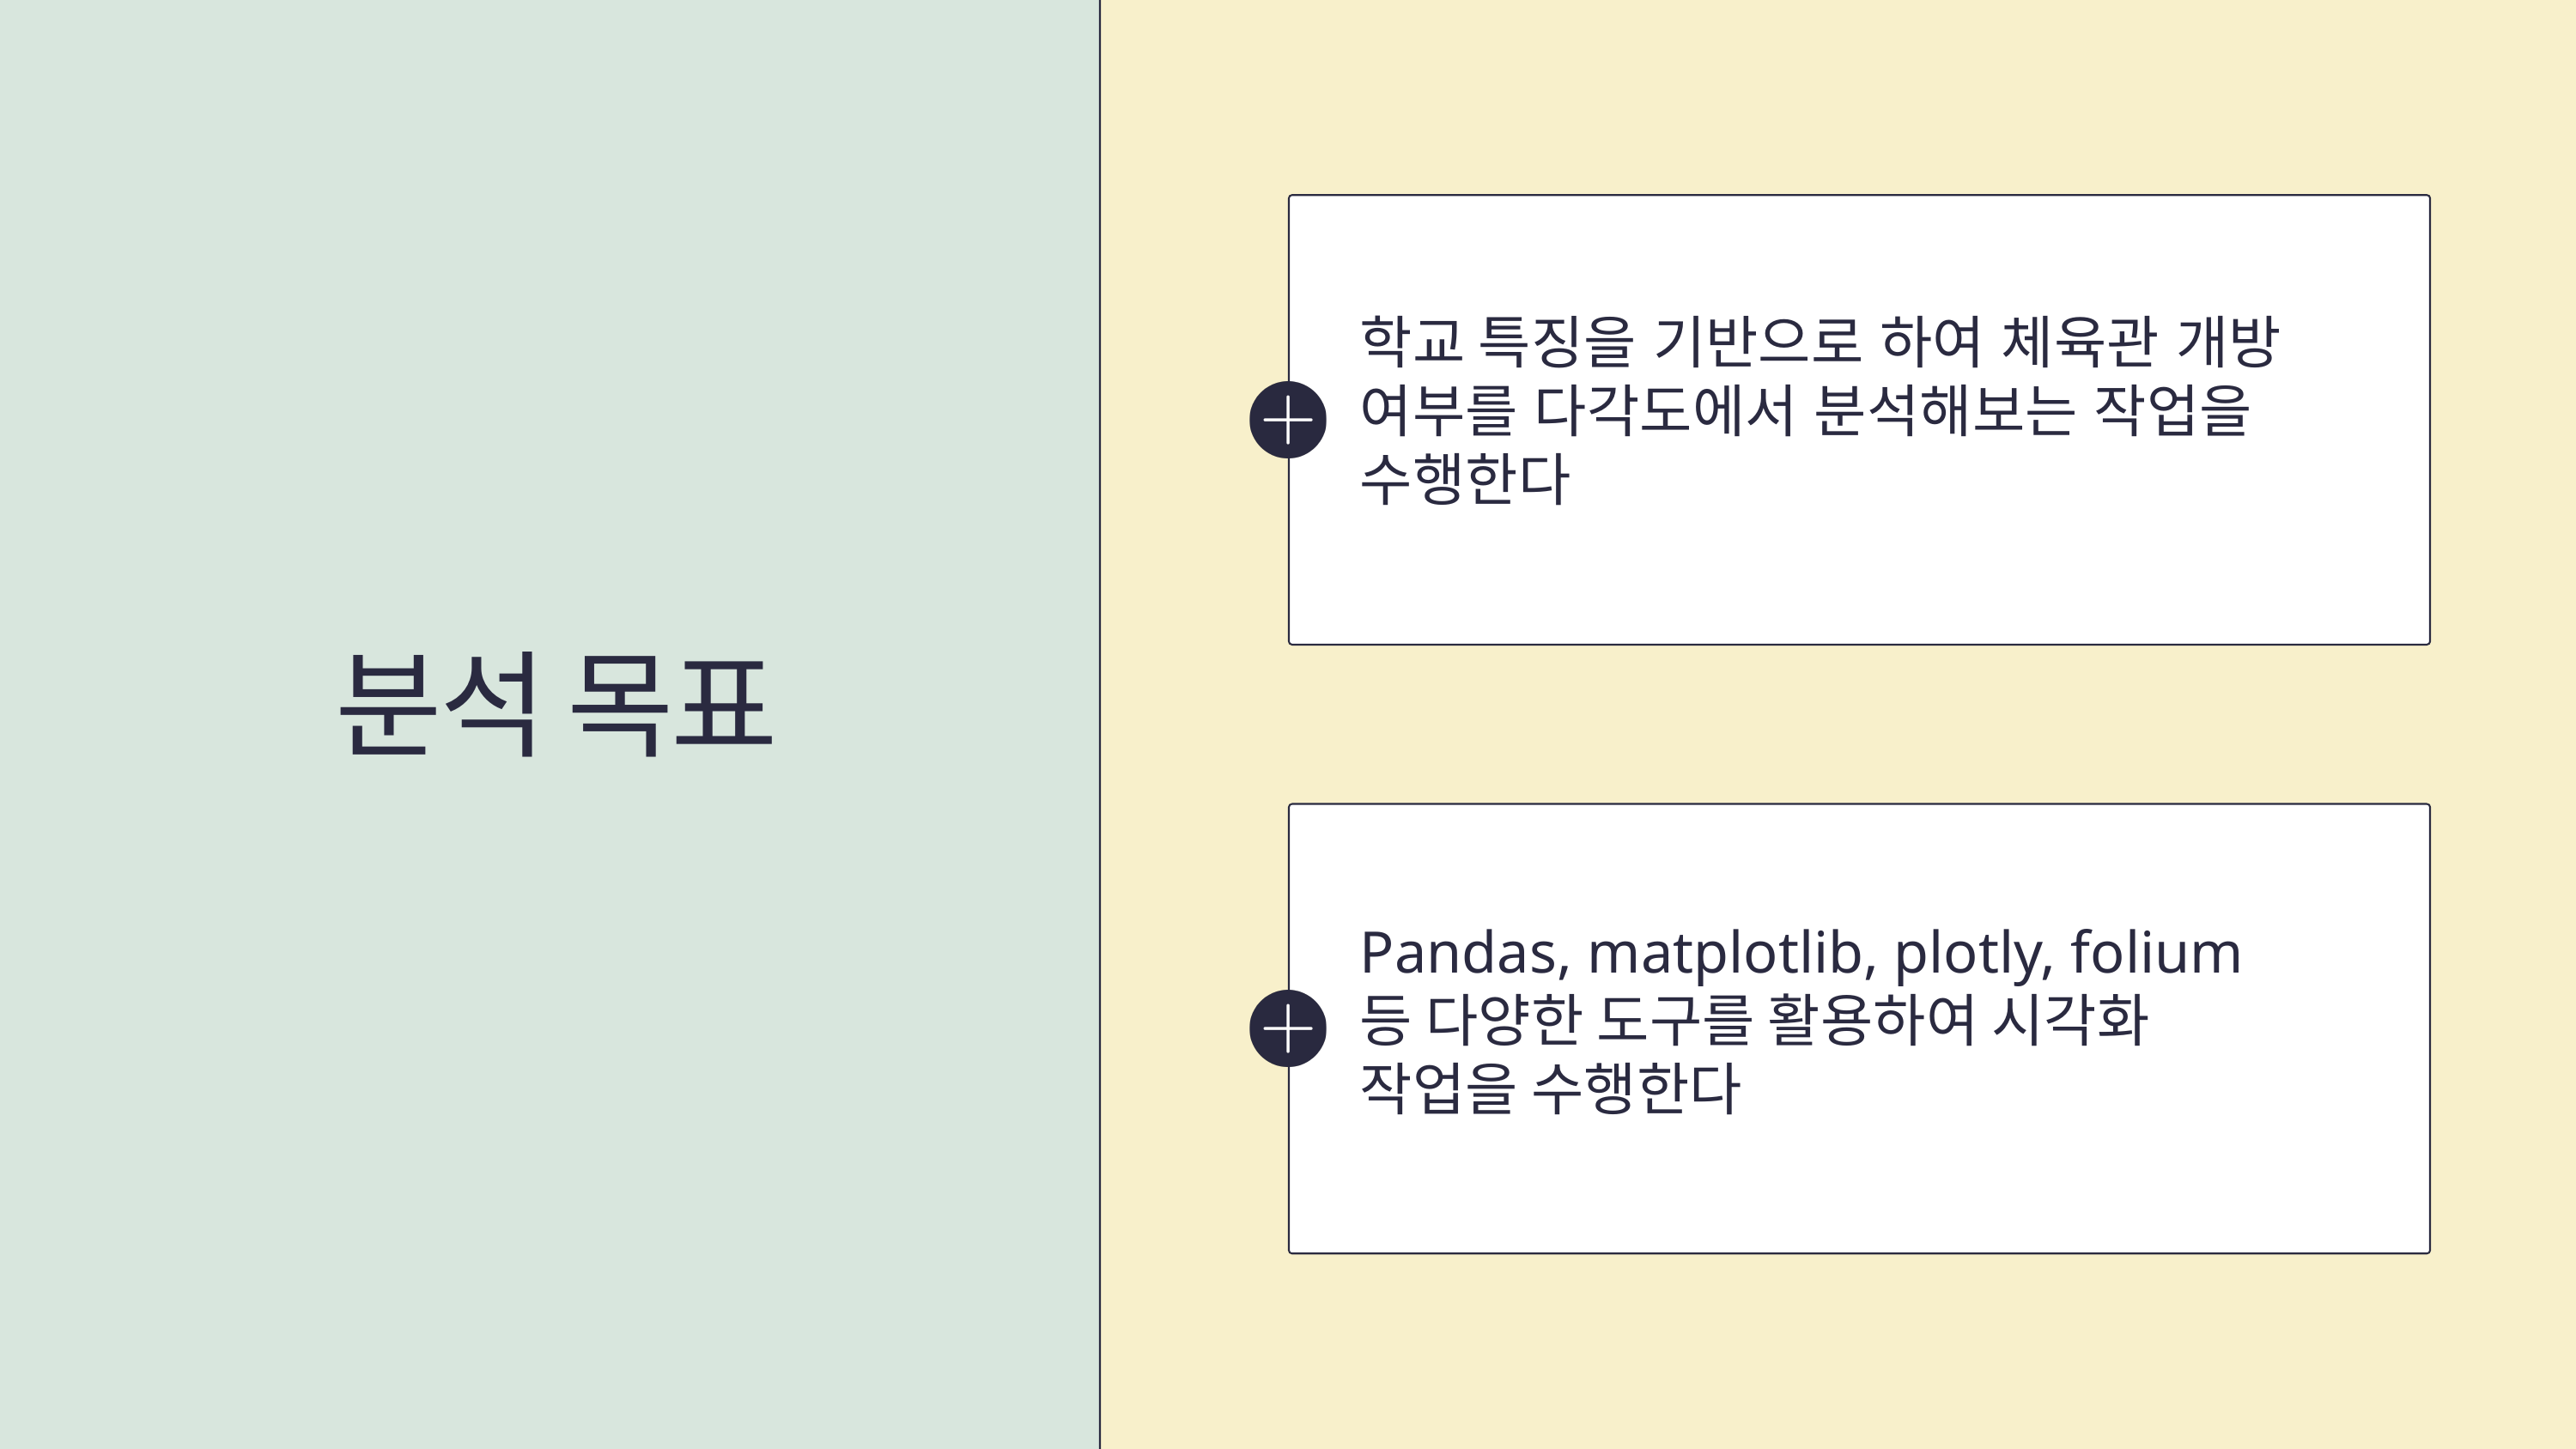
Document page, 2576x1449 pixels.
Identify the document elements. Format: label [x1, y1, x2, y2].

text_box [0, 0, 1102, 1449]
text_box [1249, 381, 1283, 458]
text_box [1287, 193, 2432, 646]
text_box [1287, 803, 2432, 1255]
text_box [1249, 990, 1283, 1068]
